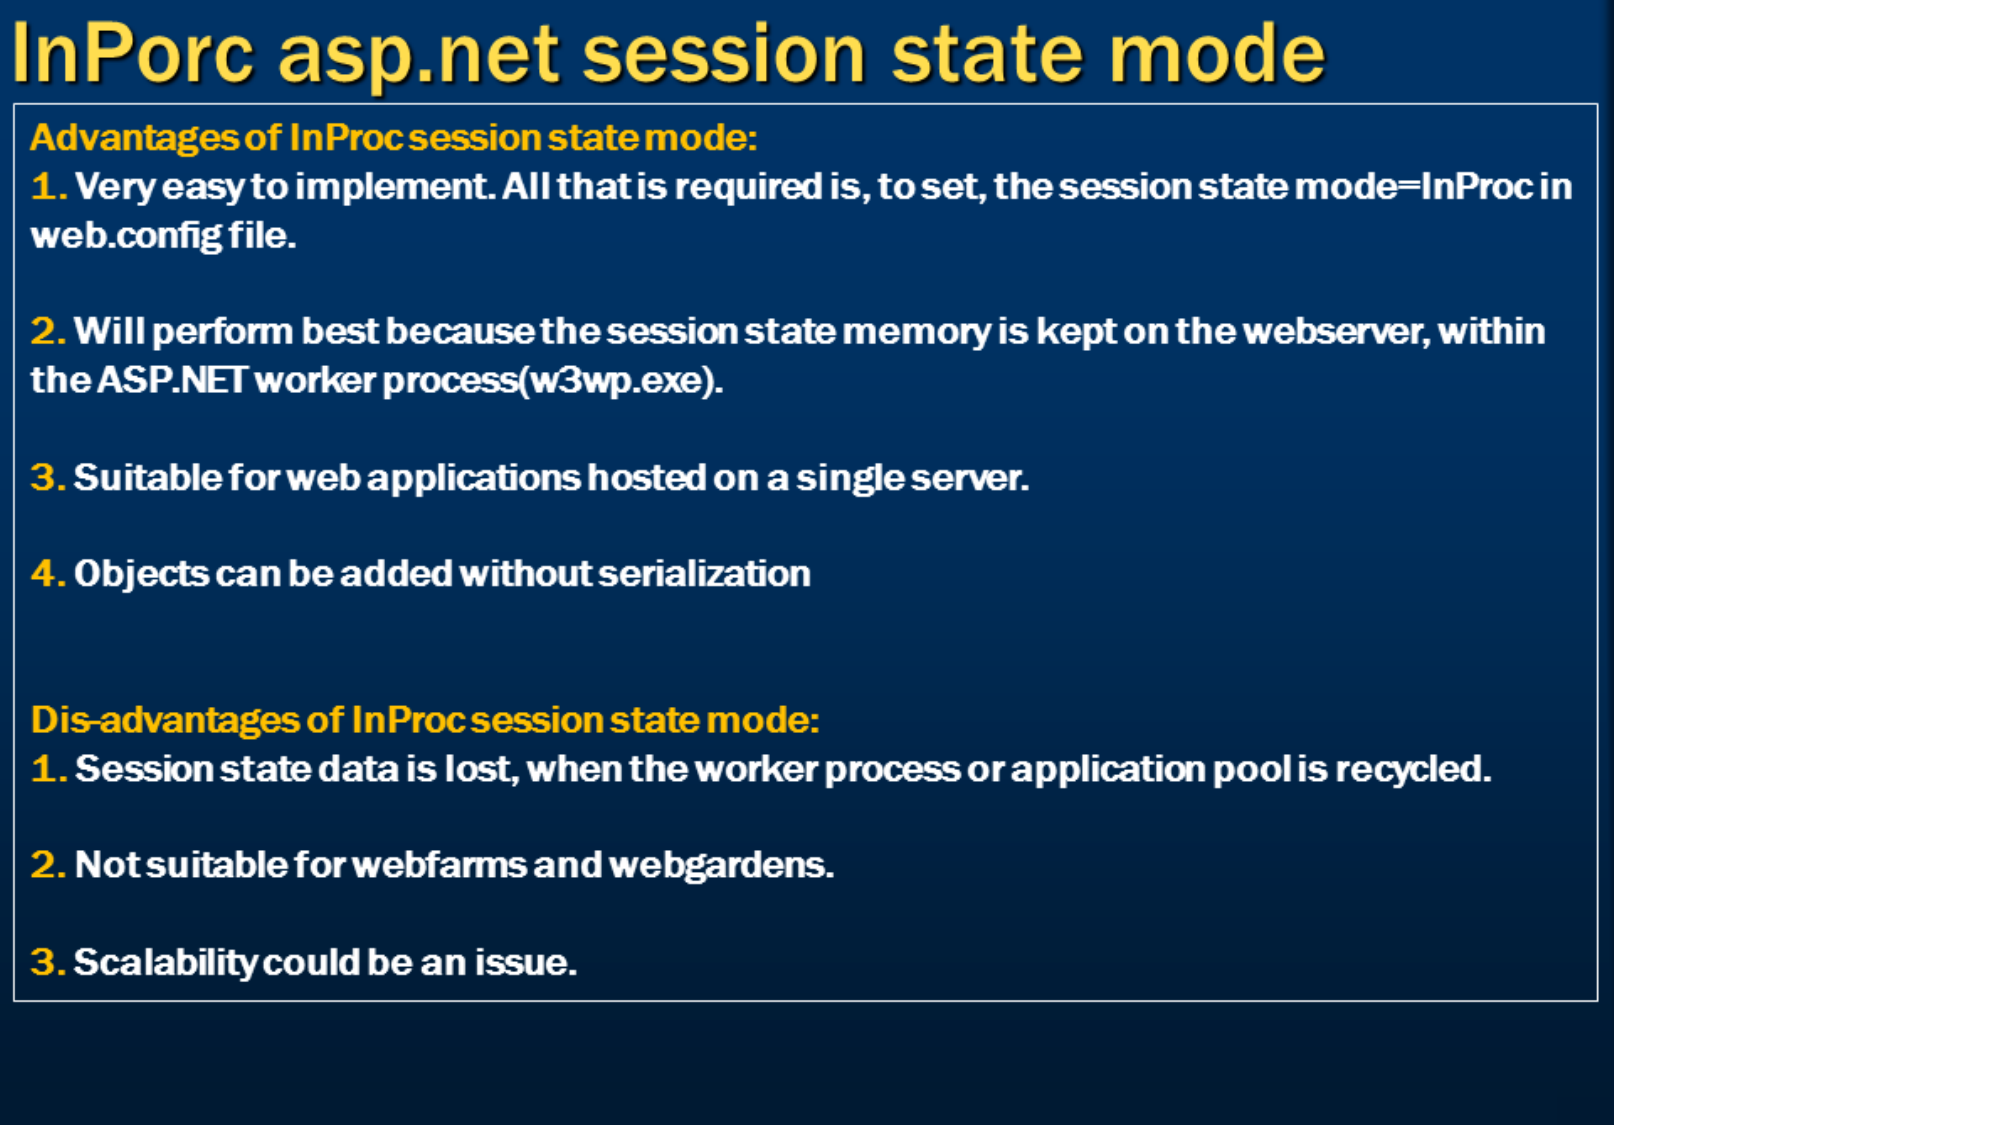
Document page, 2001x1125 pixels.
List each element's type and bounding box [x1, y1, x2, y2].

list [0, 0, 1614, 1125]
